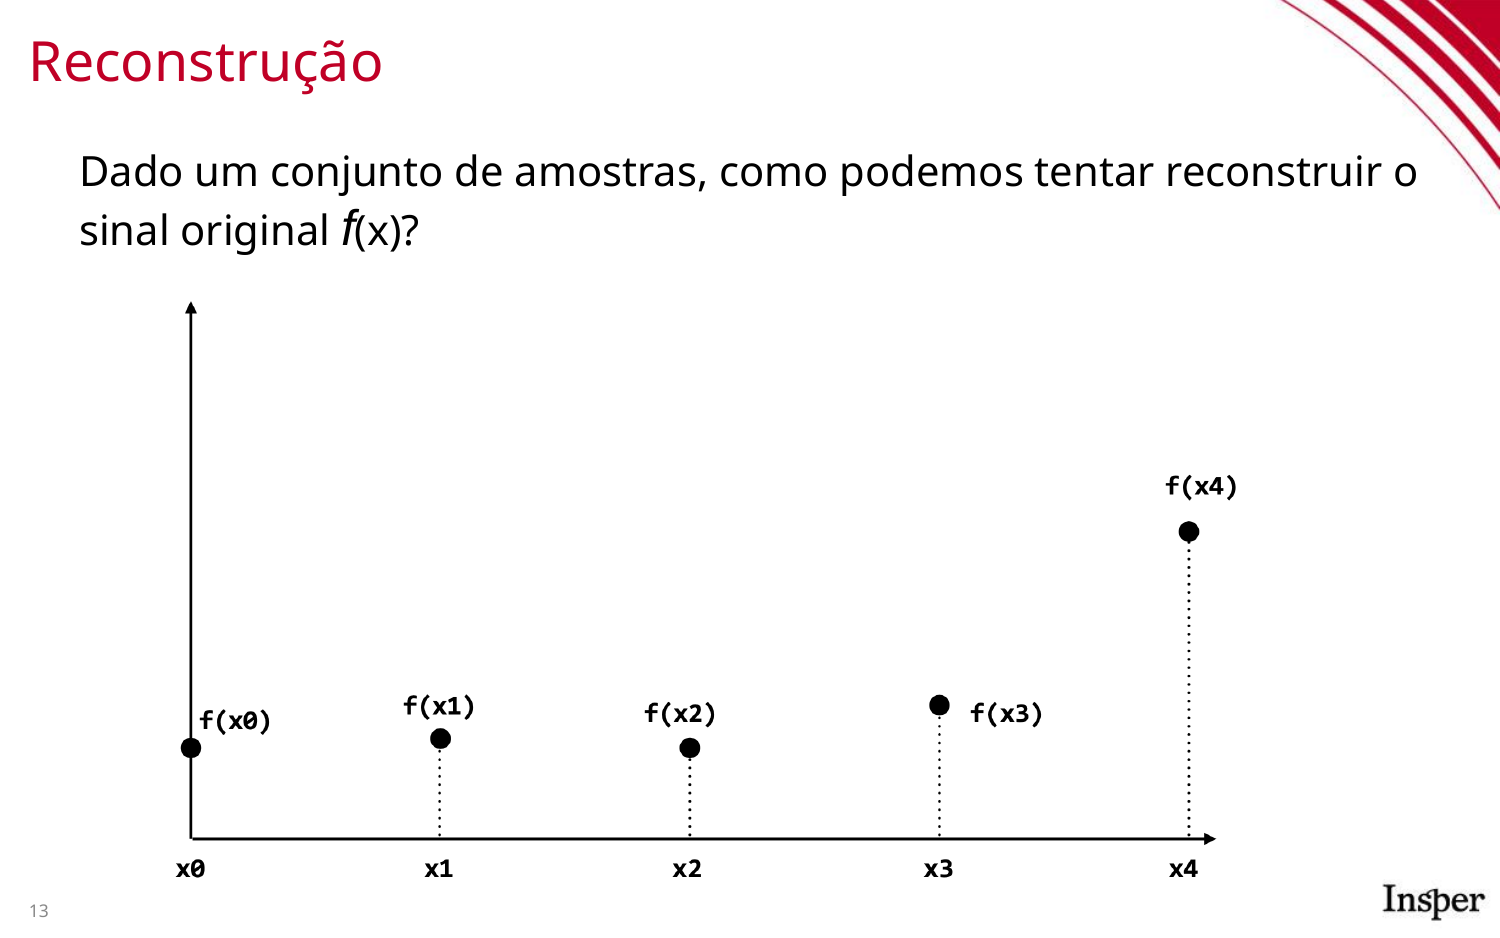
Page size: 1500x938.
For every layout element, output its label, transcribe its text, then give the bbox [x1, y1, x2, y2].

slide_number ‹#› [0, 887, 78, 938]
picture [172, 0, 1500, 938]
title Reconstrução [13, 18, 1397, 104]
list Dado um conjunto de amostras, como podemos tentar reconstruir o sinal original f(x)? [64, 137, 1447, 876]
